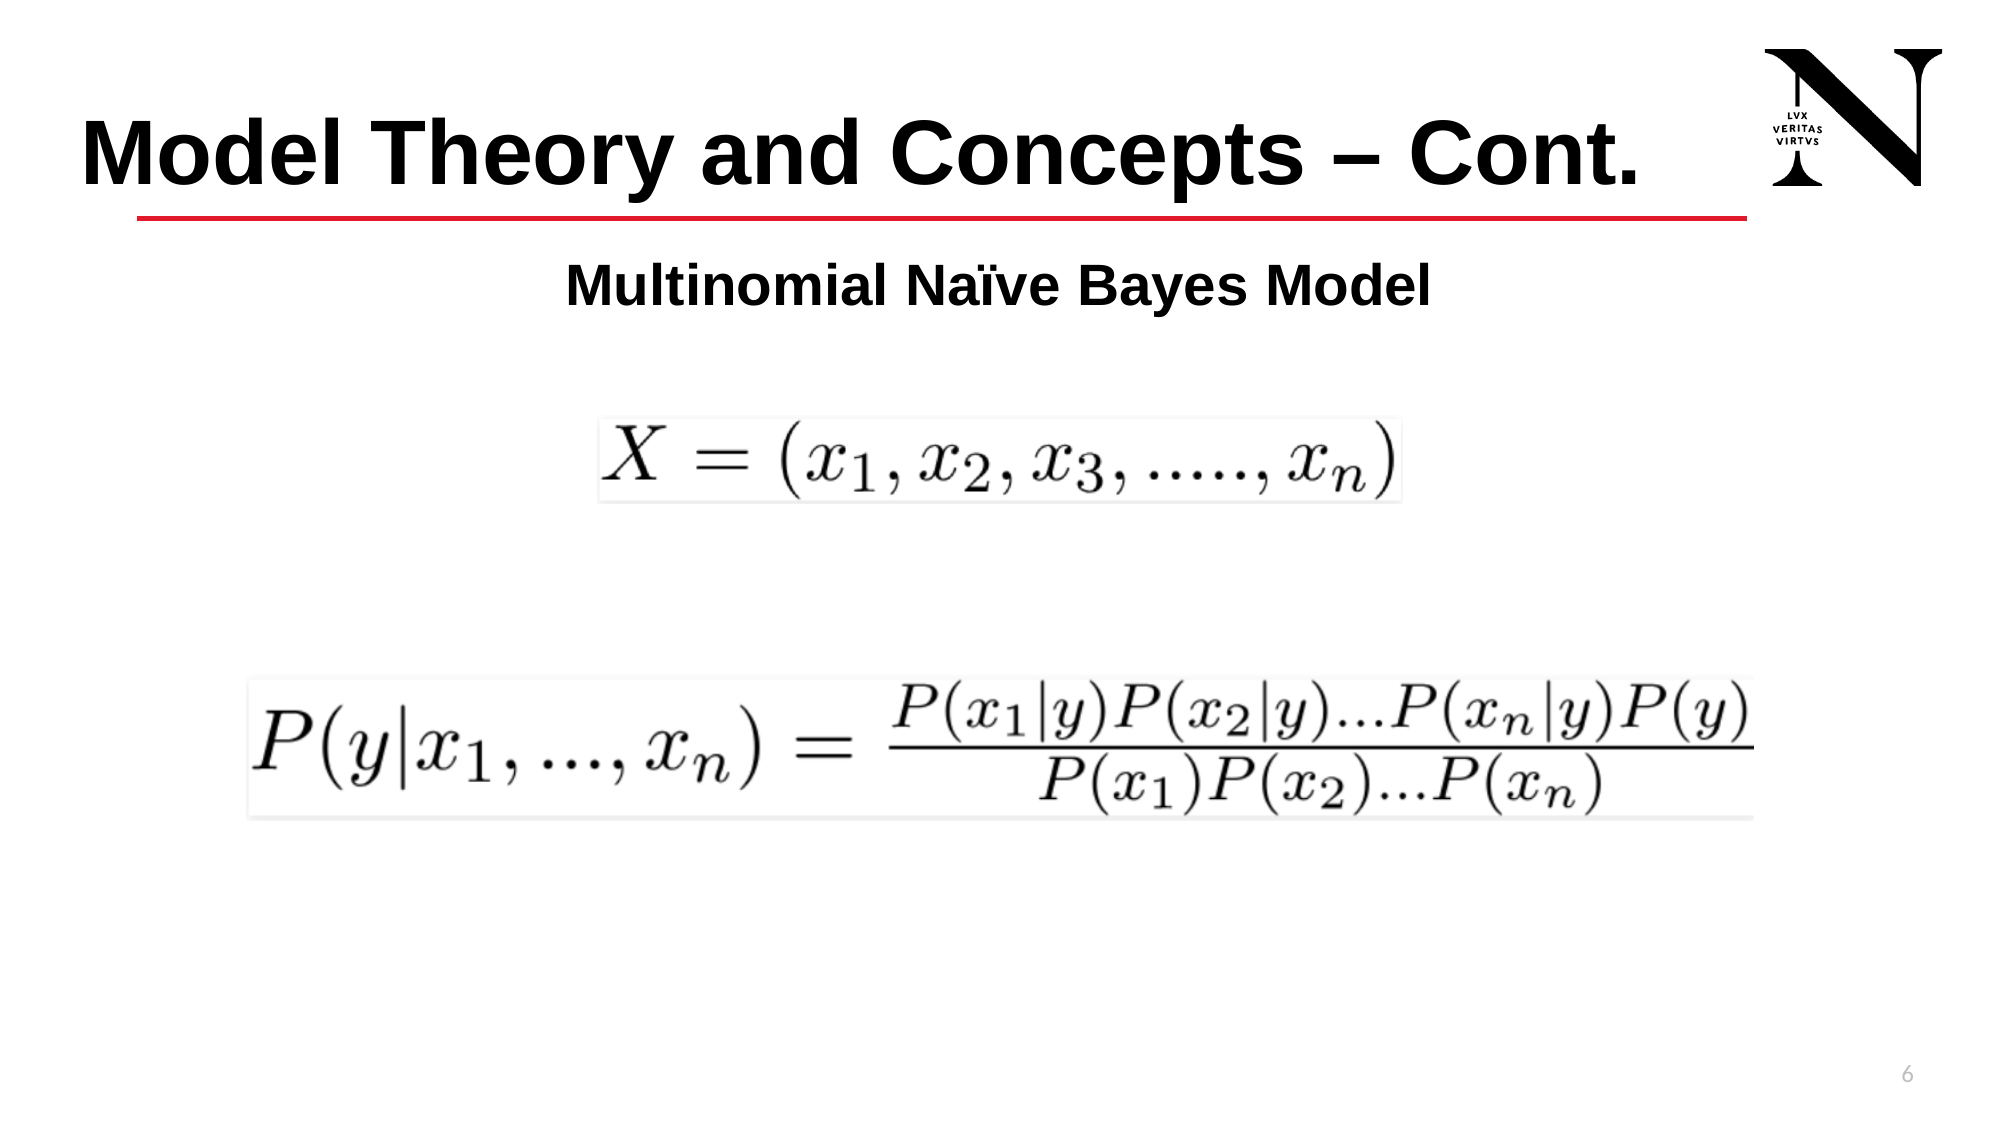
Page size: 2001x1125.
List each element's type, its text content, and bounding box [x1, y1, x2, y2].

slide_number 7 [1479, 1042, 1930, 1103]
text_box Model Theory and Concepts – Cont. [65, 50, 1755, 259]
picture [597, 415, 1403, 504]
picture [246, 674, 1754, 821]
text_box Multinomial Naïve Bayes Model [137, 247, 1863, 1076]
